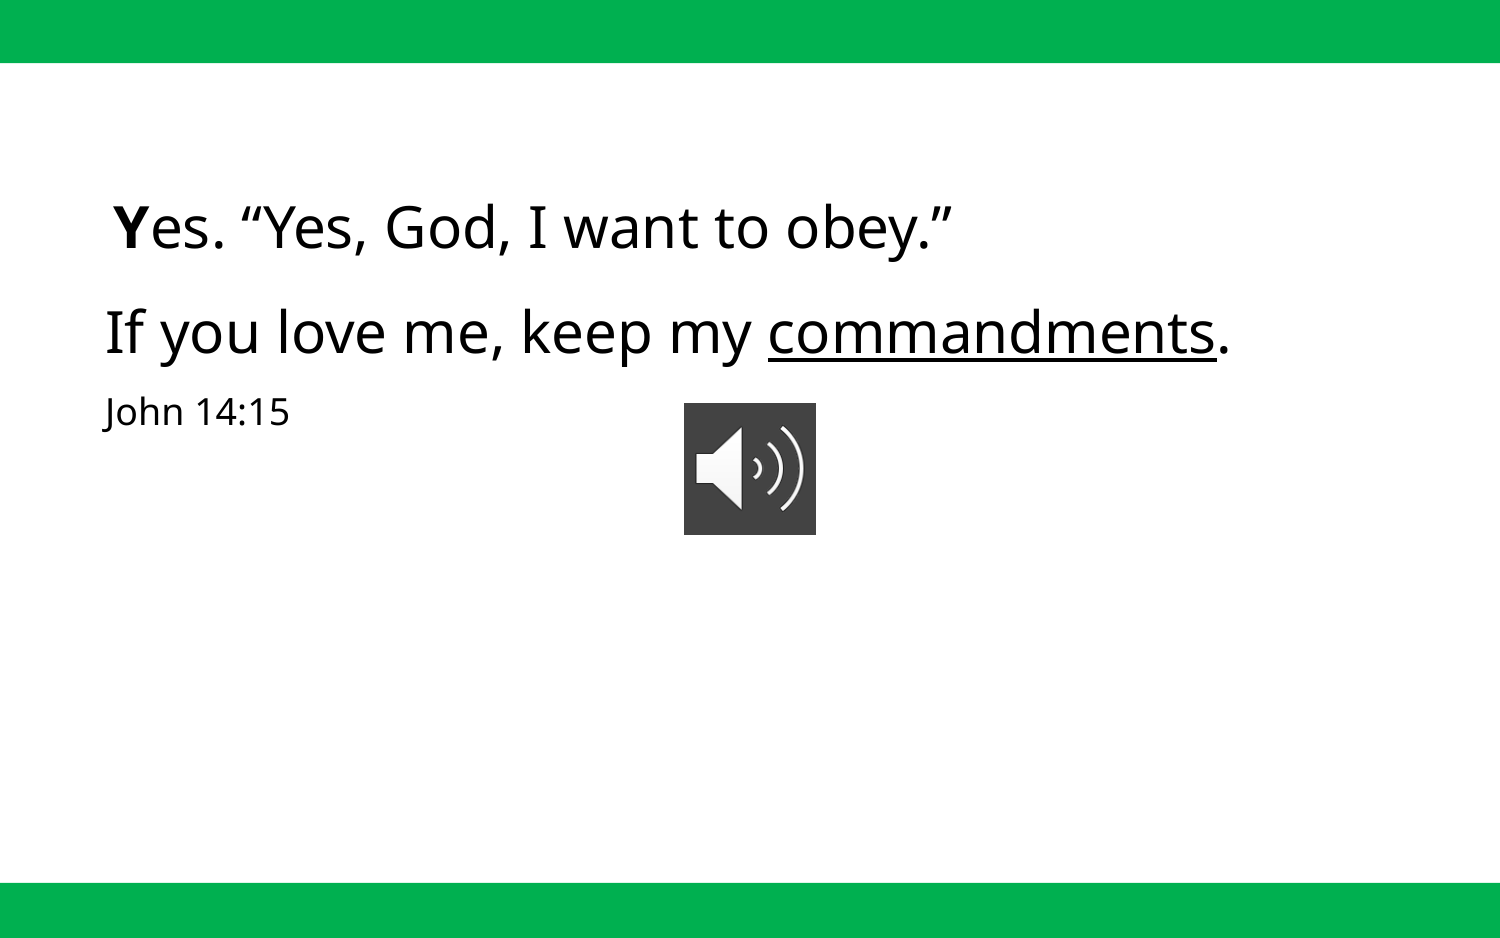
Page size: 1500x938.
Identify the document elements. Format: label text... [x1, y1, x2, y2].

text_box [0, 0, 1500, 64]
picture [683, 402, 817, 536]
list Yes. “Yes, God, I want to obey.” If you love me, keep my commandments. John 14:15 [90, 147, 1403, 500]
text_box [0, 882, 1500, 938]
